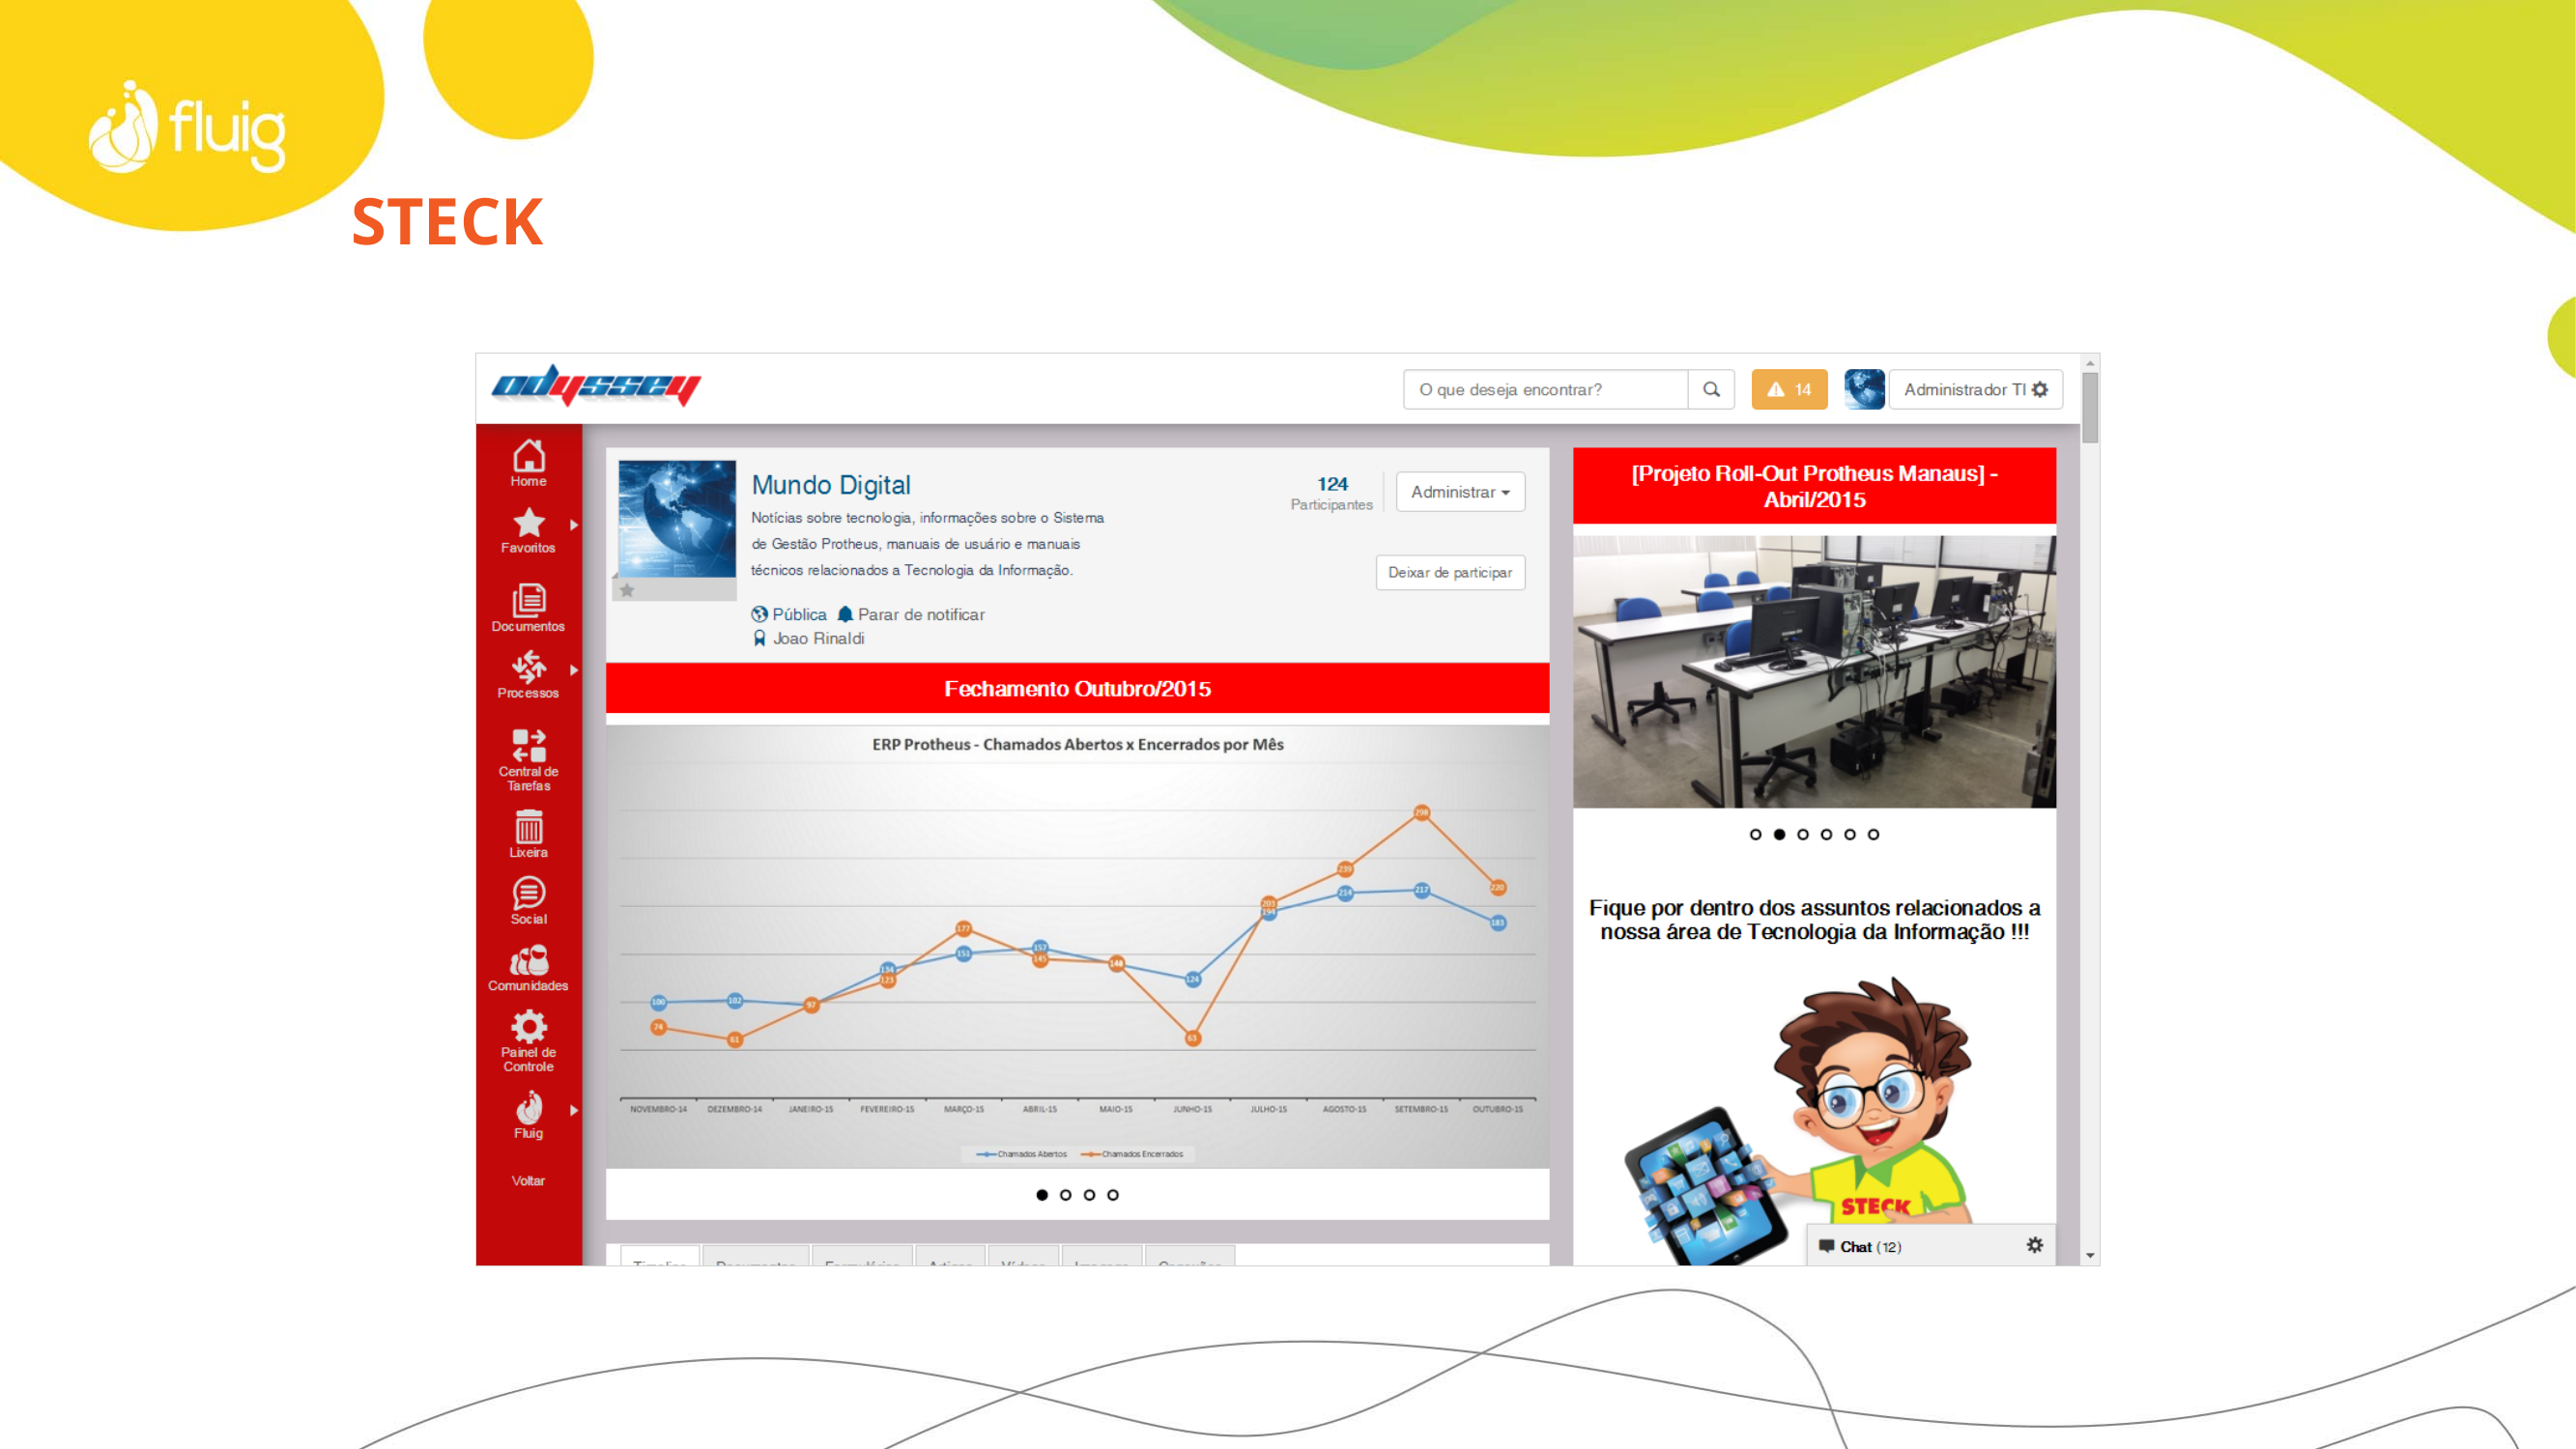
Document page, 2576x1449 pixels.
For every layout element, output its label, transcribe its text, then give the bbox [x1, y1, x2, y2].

picture [0, 0, 2576, 1449]
title steck [336, 173, 2352, 379]
